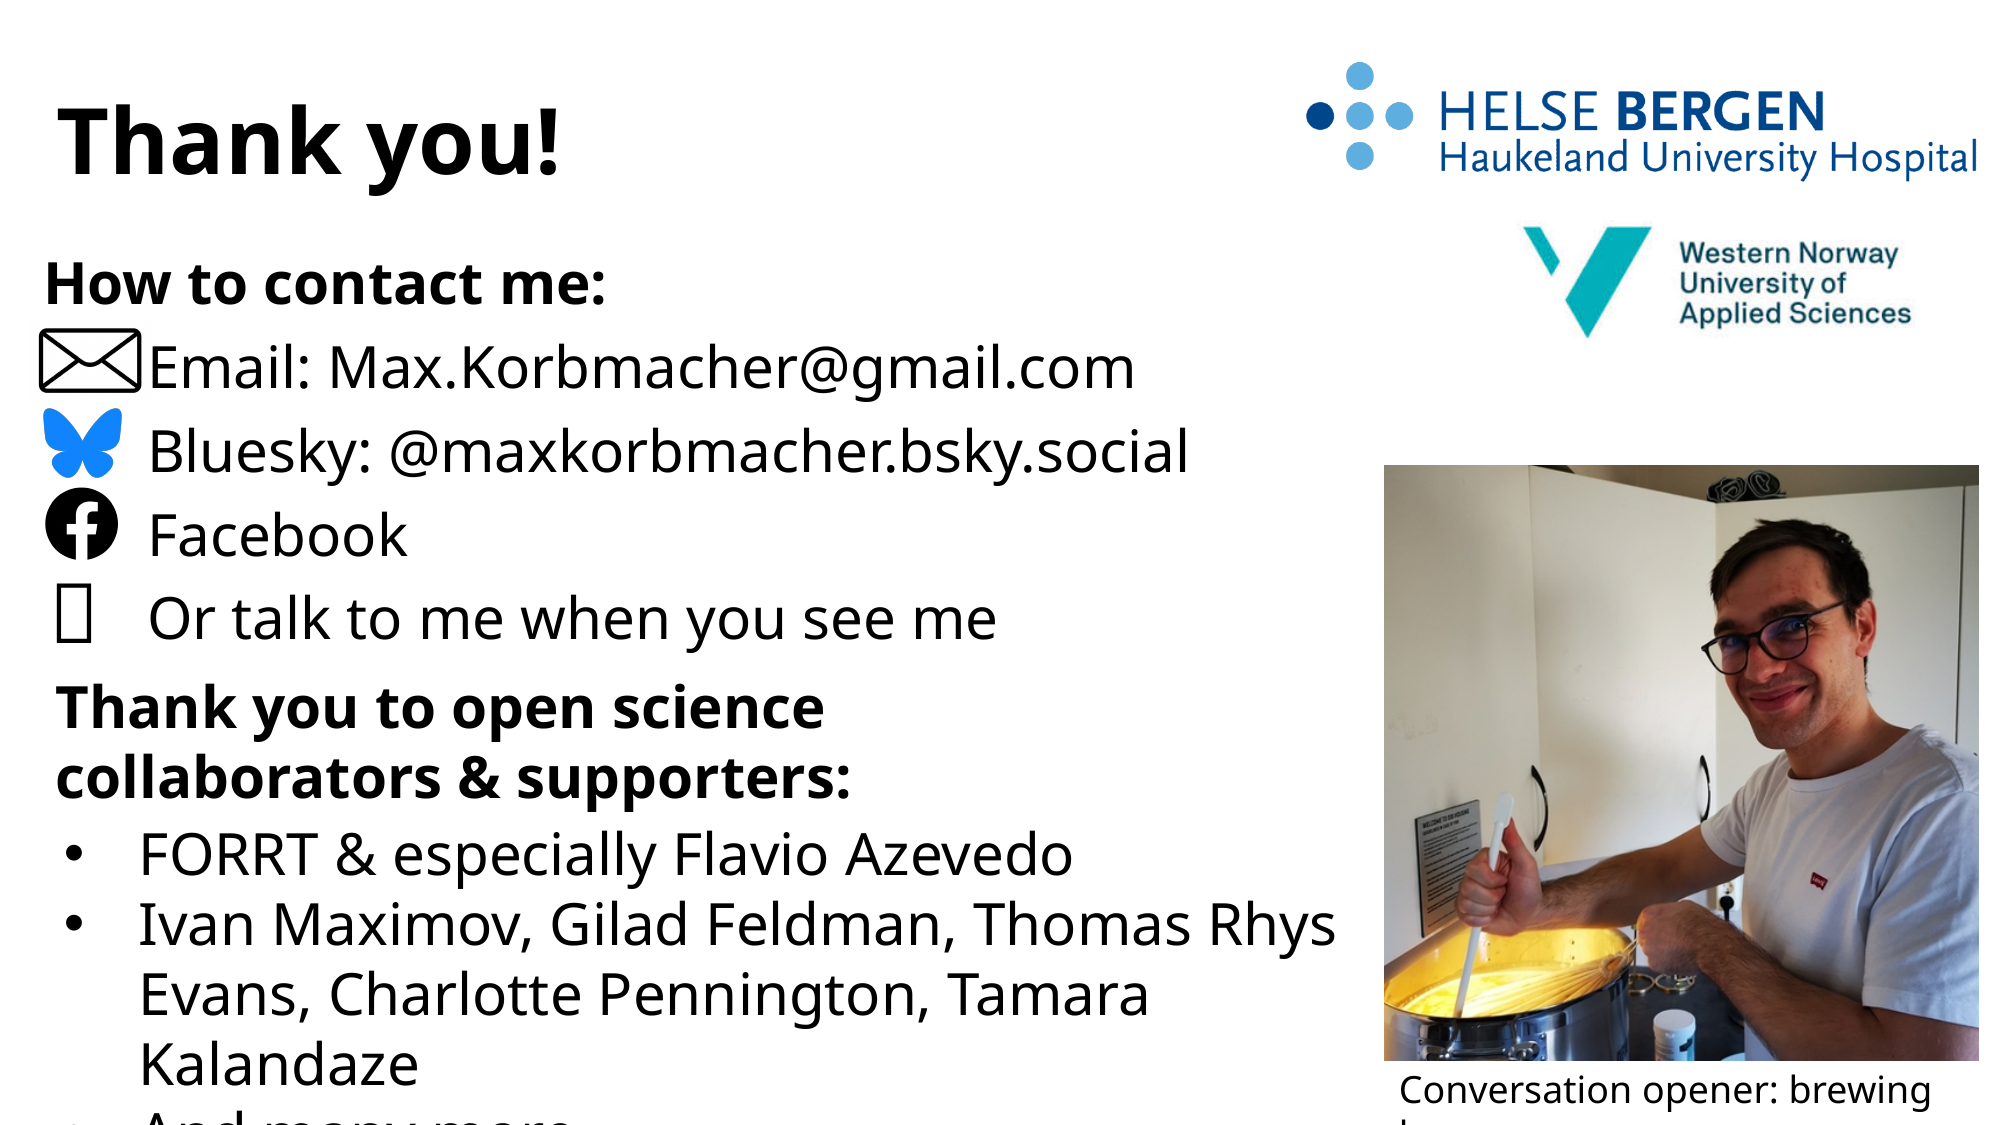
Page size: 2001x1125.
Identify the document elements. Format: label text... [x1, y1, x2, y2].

picture [27, 320, 152, 402]
text_box FORRT & especially Flavio Azevedo Ivan Maximov, Gilad Feldman, Thomas Rhys Evans, Charlotte Pennington, Tamara Kalandaze And many more [49, 810, 1368, 1125]
picture [1305, 62, 1980, 183]
text_box Thank you to open science collaborators & supporters: [41, 663, 1235, 818]
picture [1515, 191, 1922, 376]
text_box  [35, 553, 135, 668]
picture [40, 483, 123, 565]
text_box Conversation opener: brewing beer [1384, 1061, 1979, 1125]
picture [41, 407, 124, 480]
text_box How to contact me: [28, 238, 1029, 324]
list Email: Max.Korbmacher@gmail.com Bluesky: @maxkorbmacher.bsky.social Facebook Or talk to me when you see me [132, 240, 1572, 1125]
title Thank you! [41, 36, 1863, 240]
picture [1383, 465, 1980, 1061]
